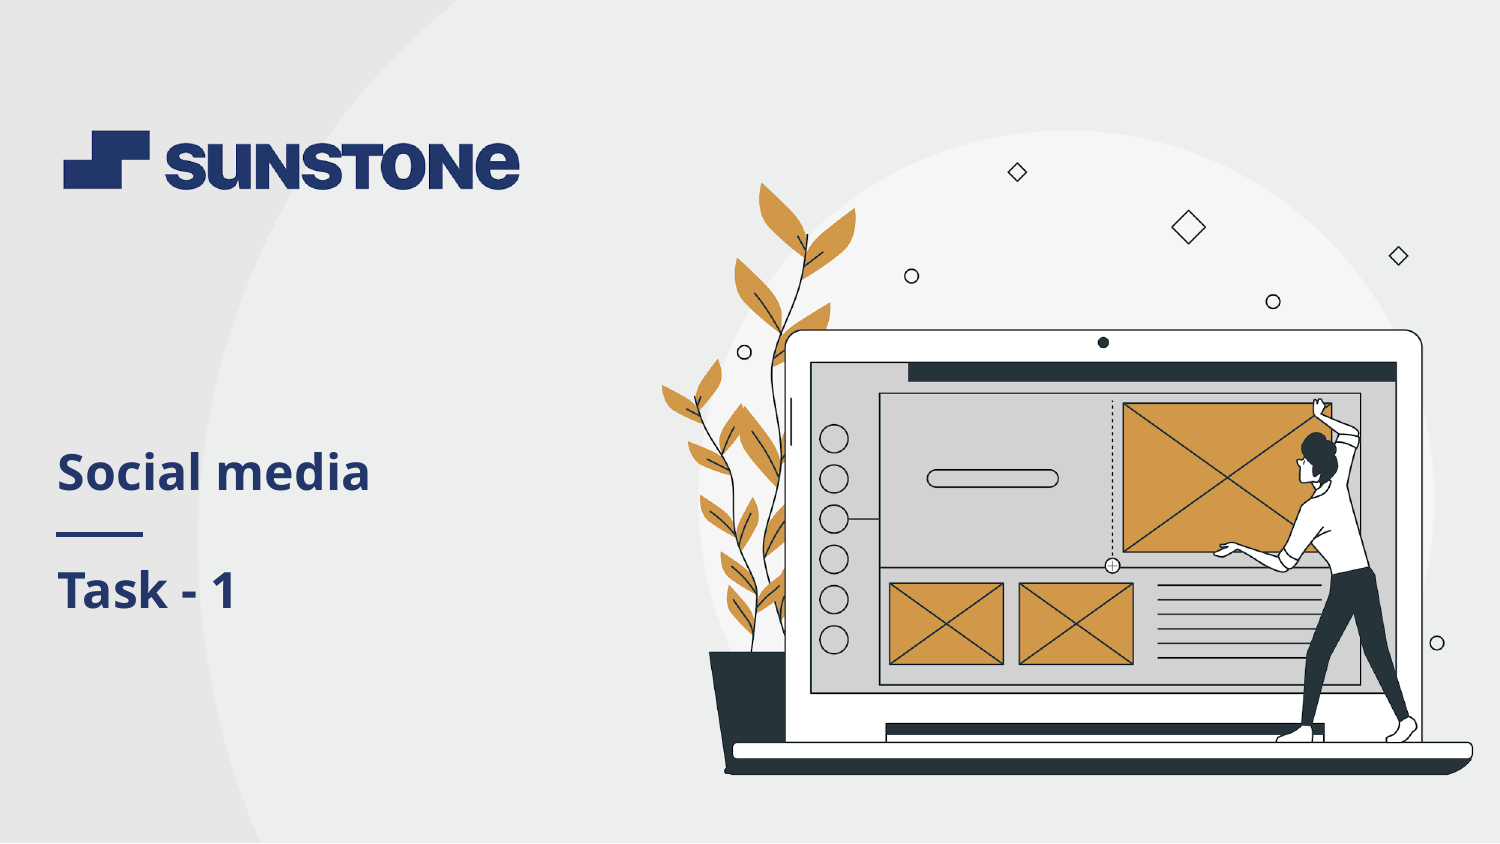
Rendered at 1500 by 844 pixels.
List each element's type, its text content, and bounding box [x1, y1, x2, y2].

list Social media [42, 433, 649, 506]
list Task - 1 [42, 551, 649, 624]
picture [0, 0, 1500, 843]
